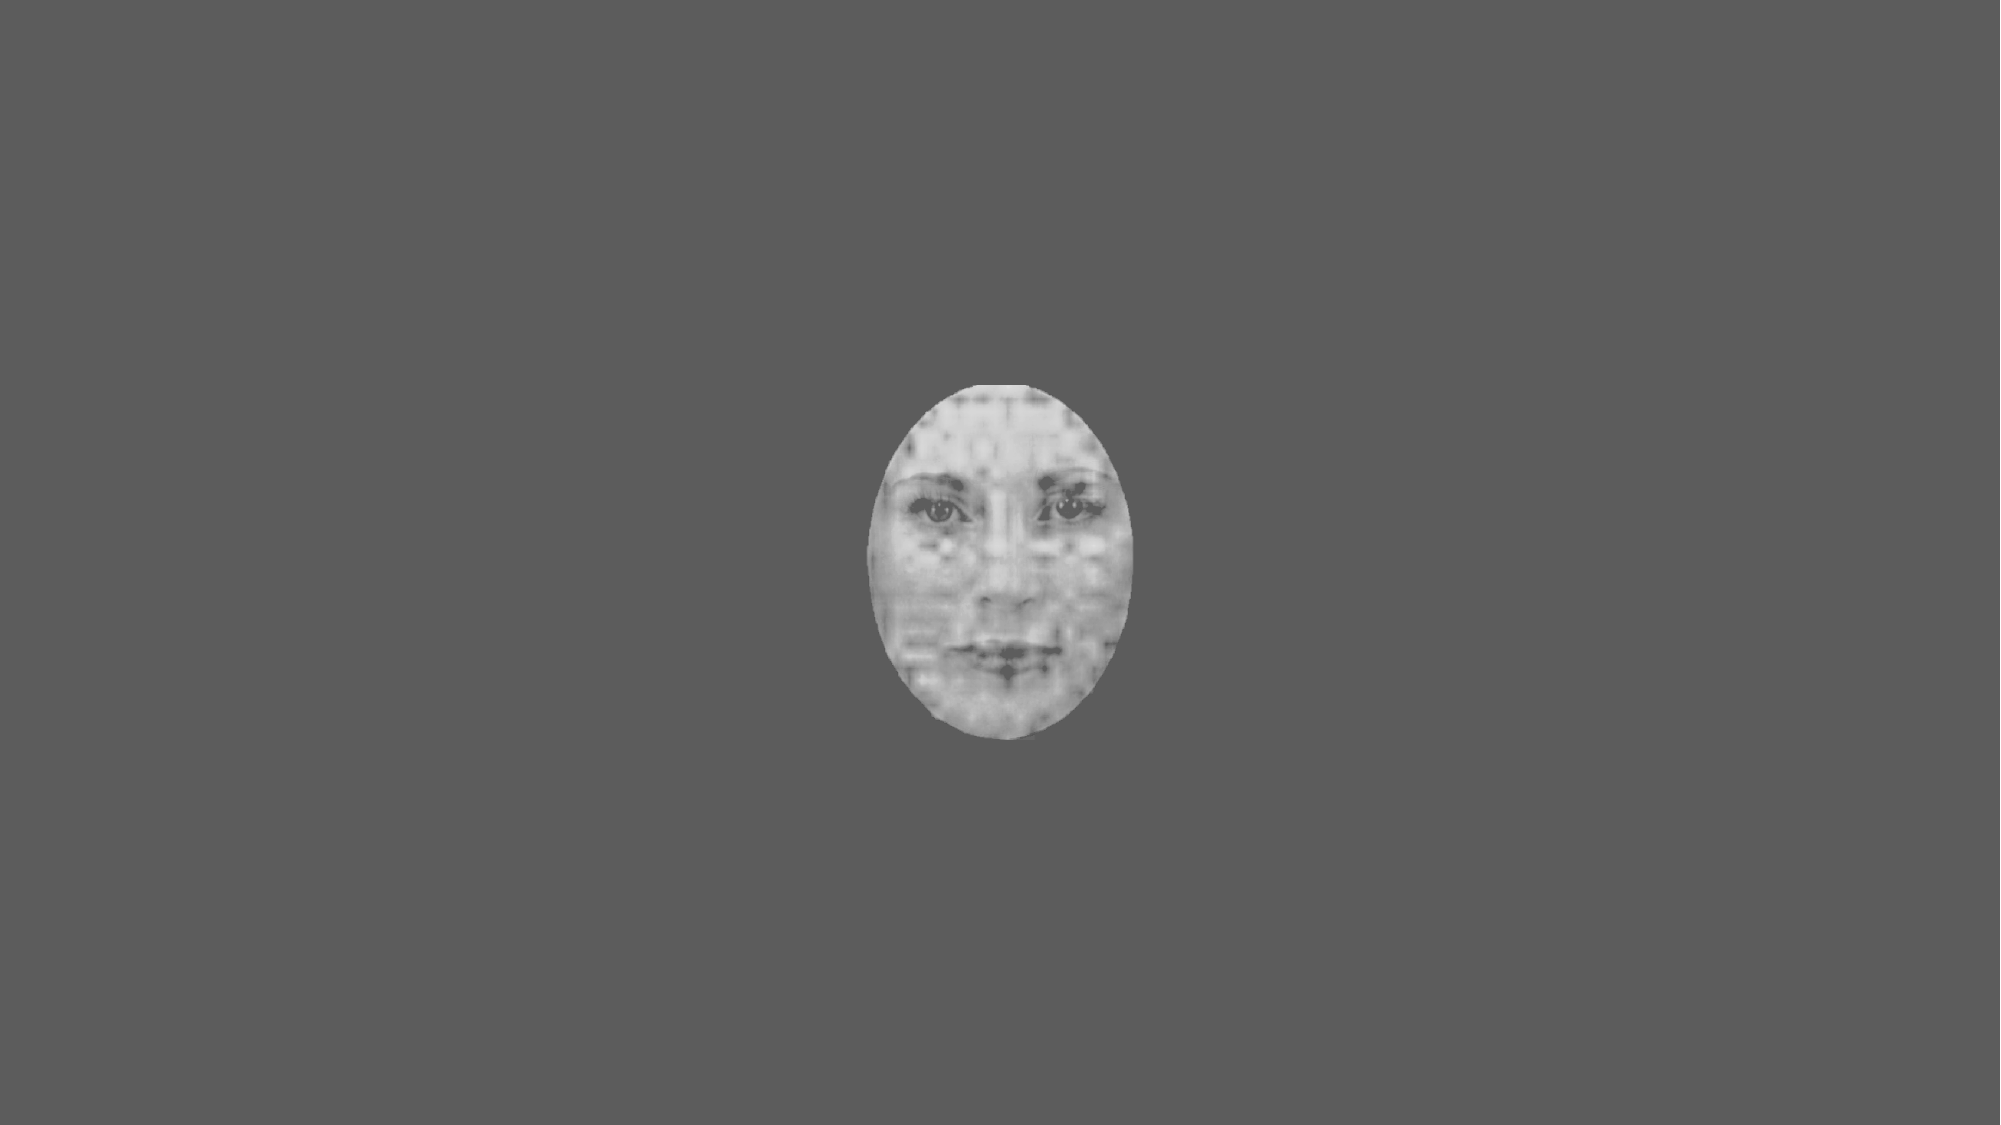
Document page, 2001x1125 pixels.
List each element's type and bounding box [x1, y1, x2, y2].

picture [822, 385, 1178, 740]
